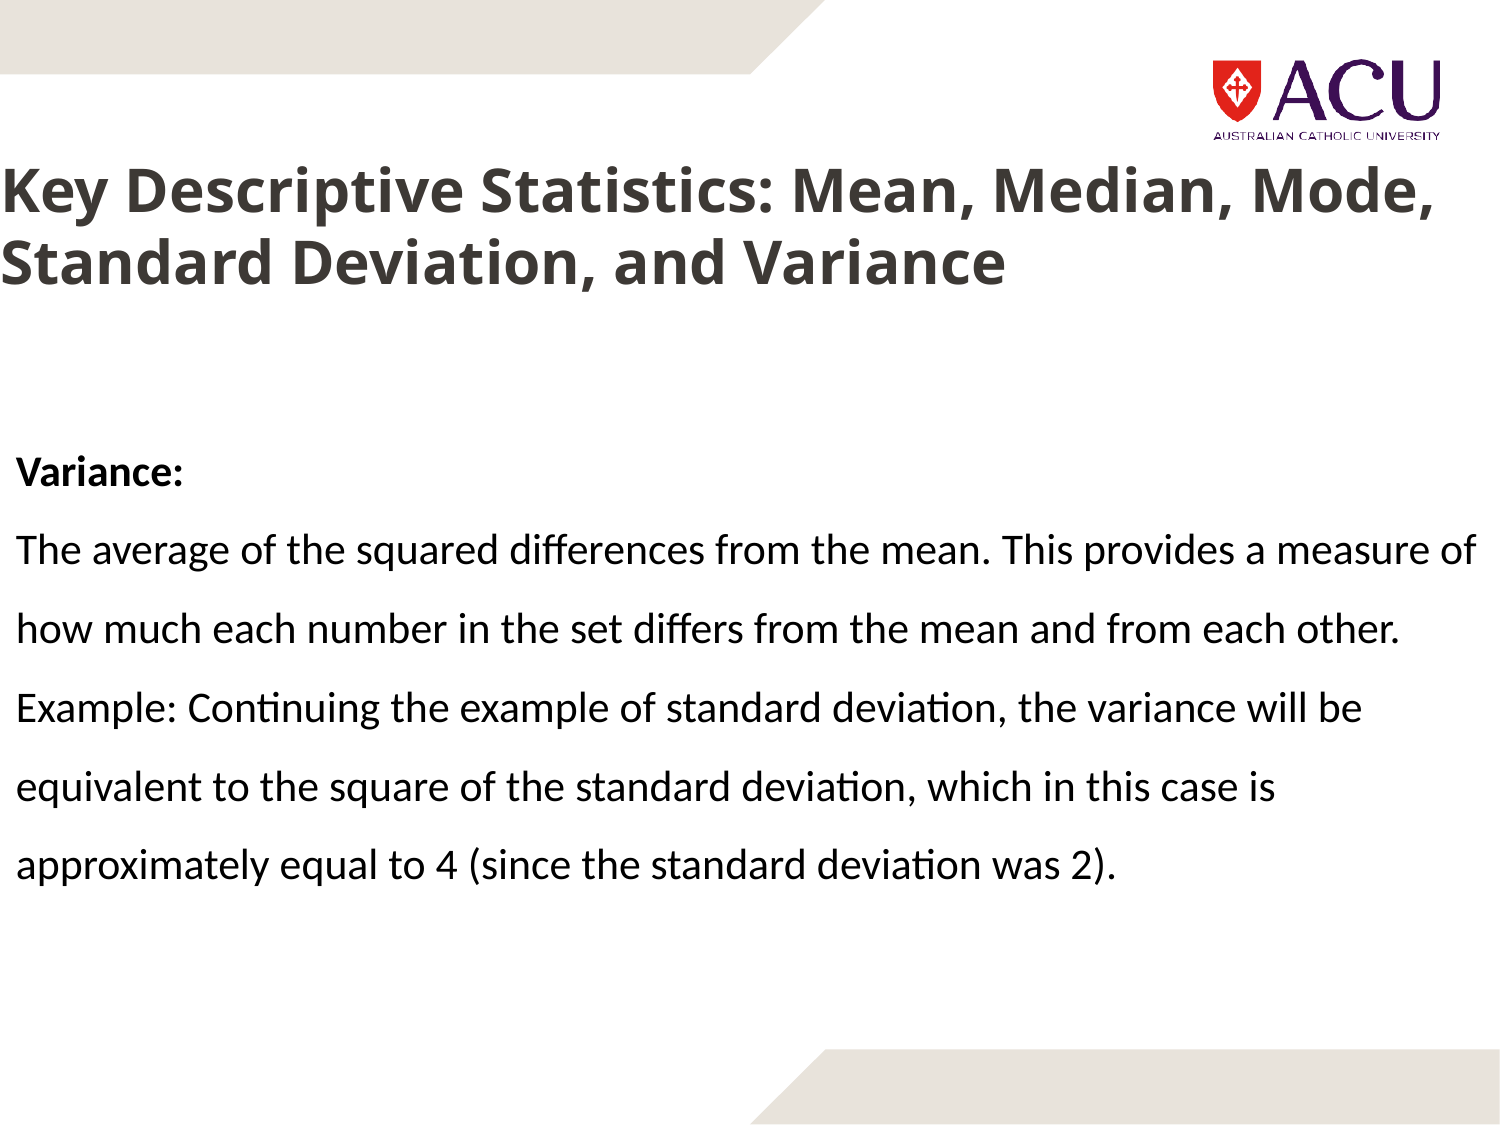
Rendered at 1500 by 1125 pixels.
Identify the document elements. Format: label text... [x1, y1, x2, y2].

title Key Descriptive Statistics: Mean, Median, Mode, Standard Deviation, and Variance [0, 140, 1500, 297]
picture [1213, 59, 1440, 140]
text_box Variance: The average of the squared differences from the mean. This provides a measure of how much each number in the set differs from the mean and from each other. Example: Continuing the example of standard deviation, the variance will be equivalent to the square of the standard deviation, which in this case is approximately equal to 4 (since the standard deviation was 2). [1, 408, 1500, 896]
